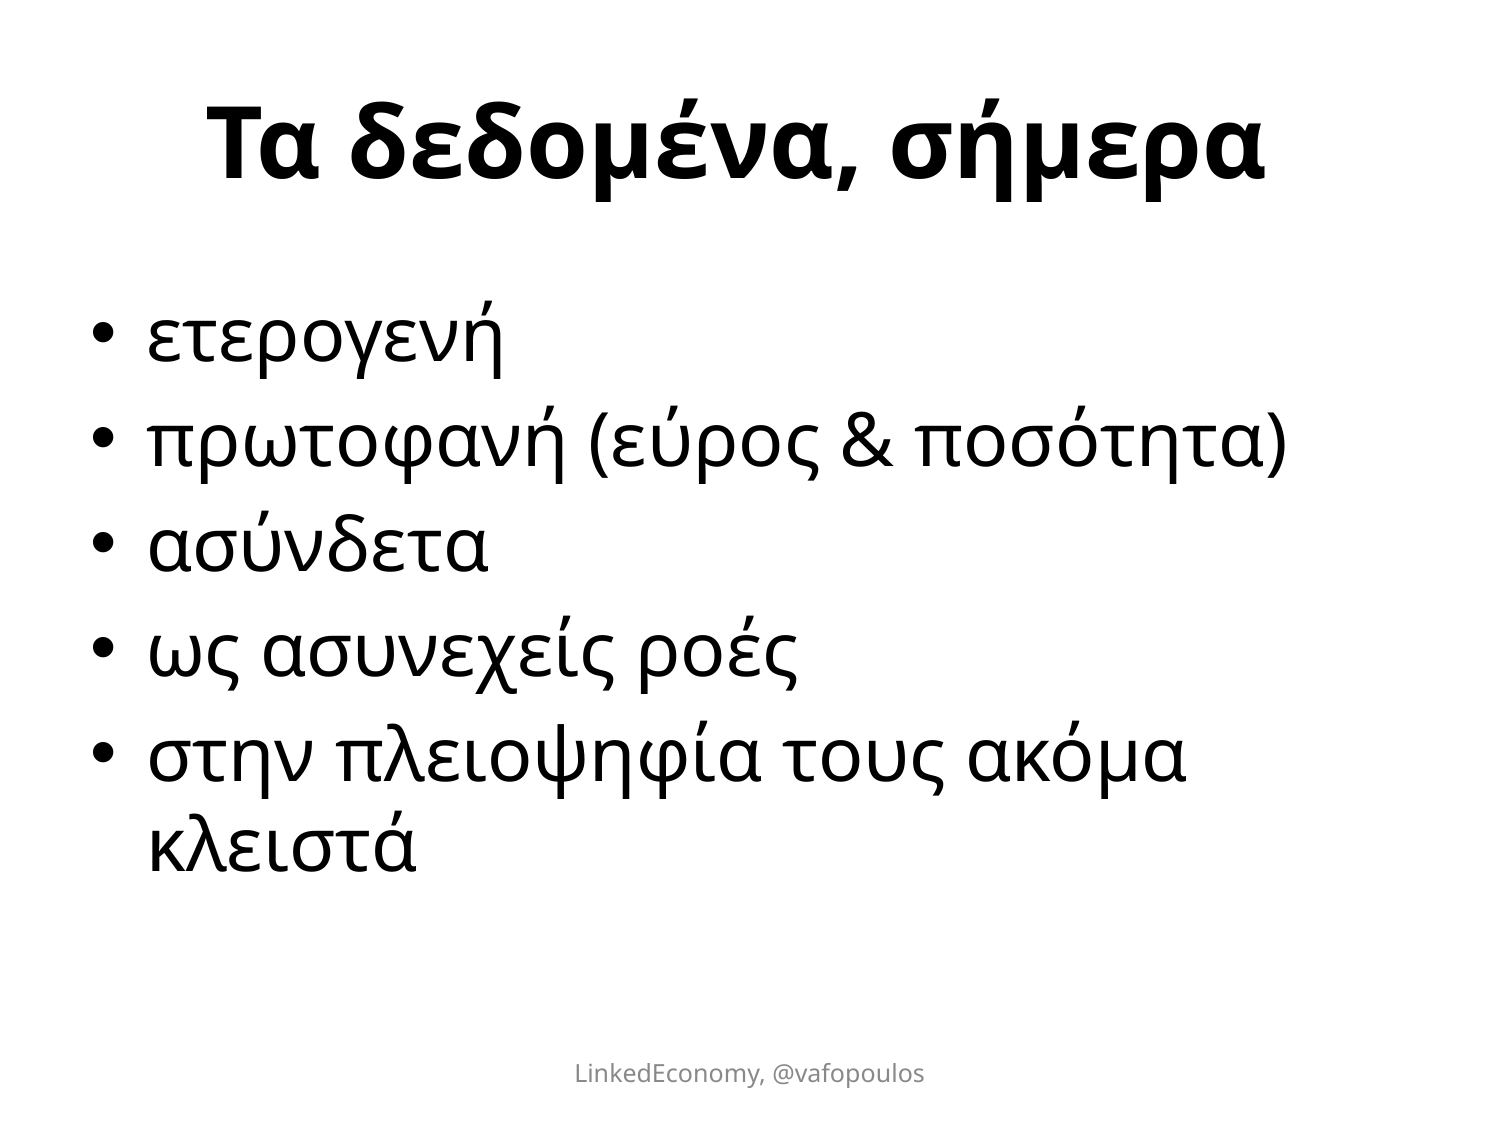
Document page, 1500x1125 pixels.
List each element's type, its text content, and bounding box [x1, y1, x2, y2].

list ετερογενή πρωτοφανή (εύρος & ποσότητα) ασύνδετα ως ασυνεχείς ροές στην πλειοψηφία τους ακόμα κλειστά [75, 278, 1425, 1005]
title Τα δεδομένα, σήμερα [75, 45, 1425, 233]
footer LinkedEconomy, @vafopoulos [512, 1042, 988, 1103]
